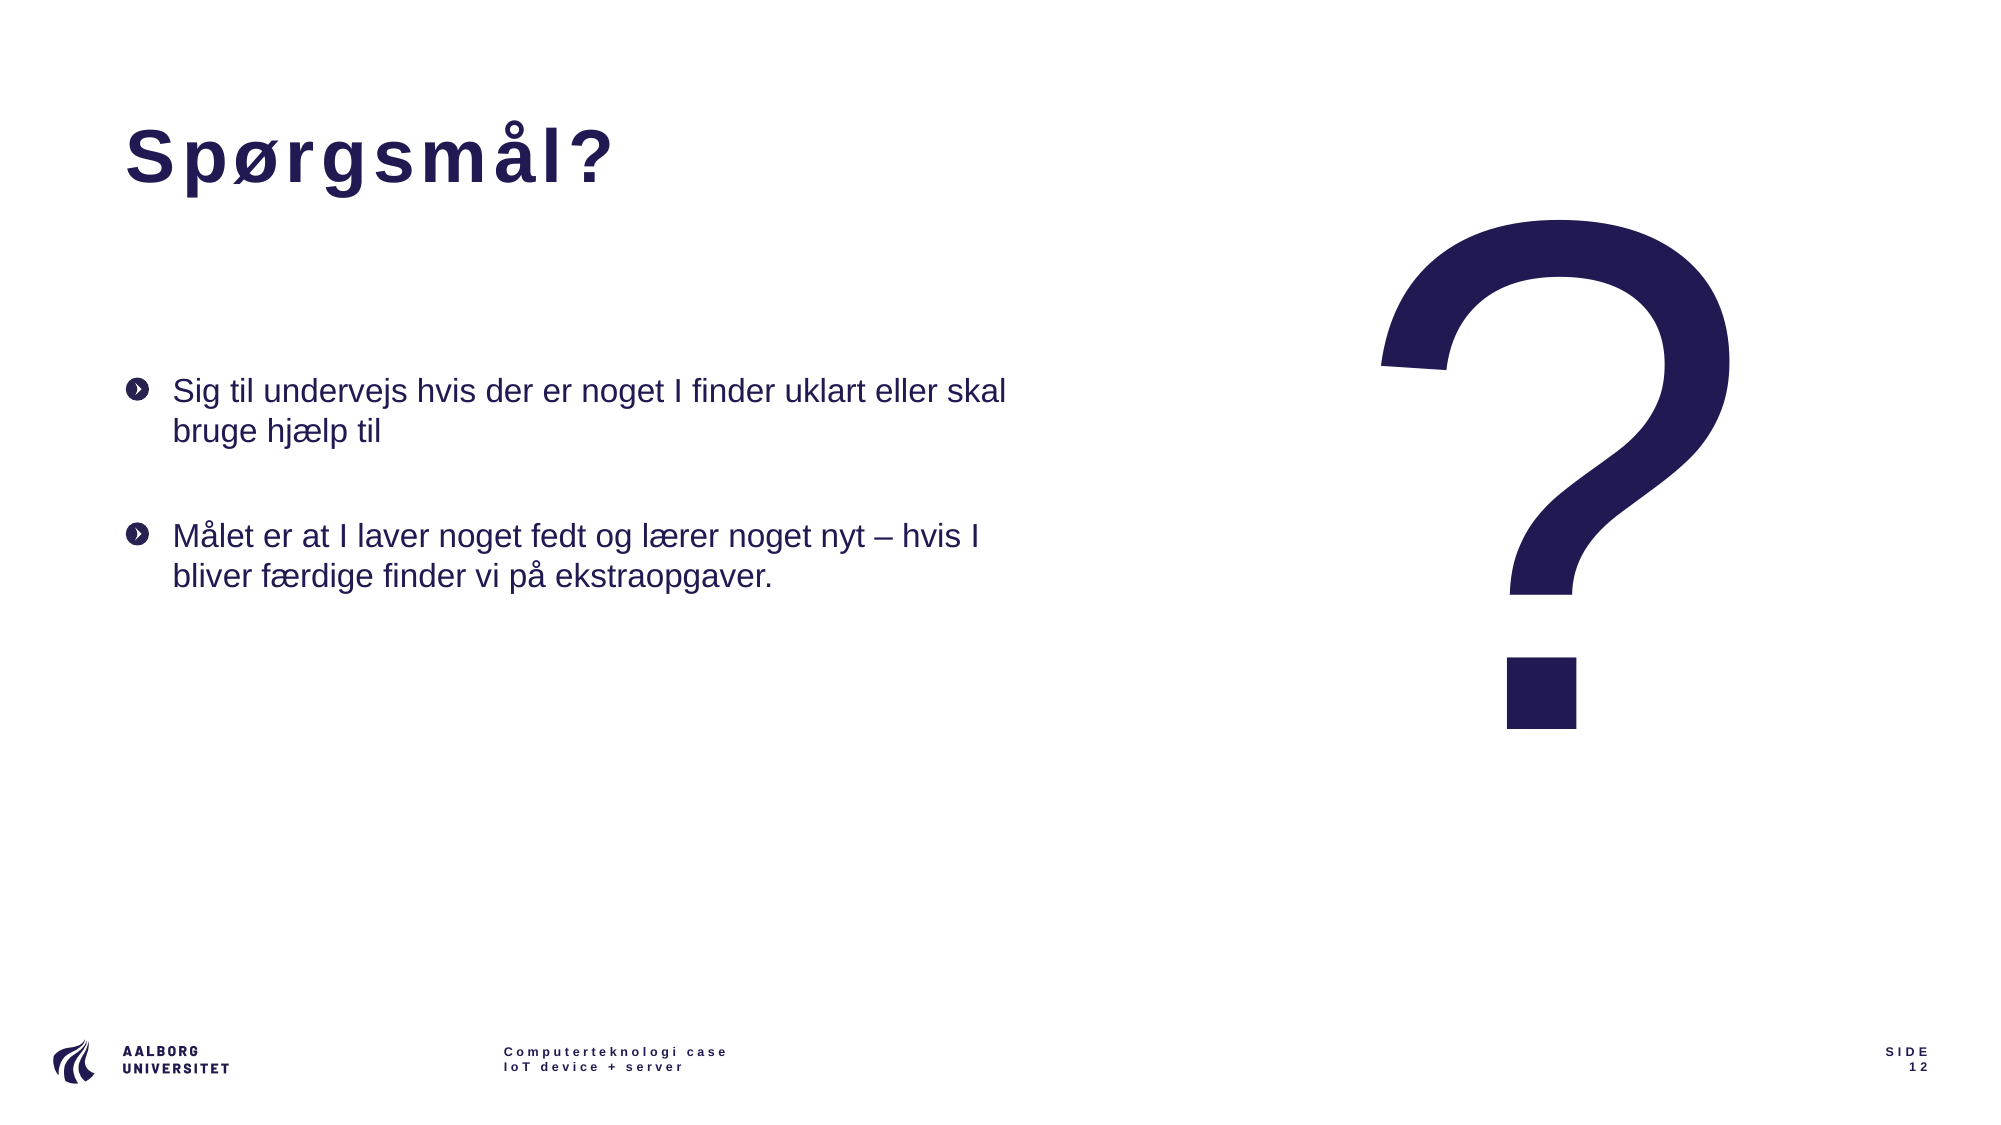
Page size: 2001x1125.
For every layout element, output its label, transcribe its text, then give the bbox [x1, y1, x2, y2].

picture [53, 1039, 229, 1084]
list Sig til undervejs hvis der er noget I finder uklart eller skal bruge hjælp til Målet er at I laver noget fedt og lærer noget nyt – hvis I bliver færdige finder vi på ekstraopgaver. [125, 361, 1017, 978]
text_box ? [1108, 0, 2000, 1116]
list Computerteknologi case IoT device + server [503, 1043, 803, 1091]
title Spørgsmål? [125, 107, 1017, 338]
